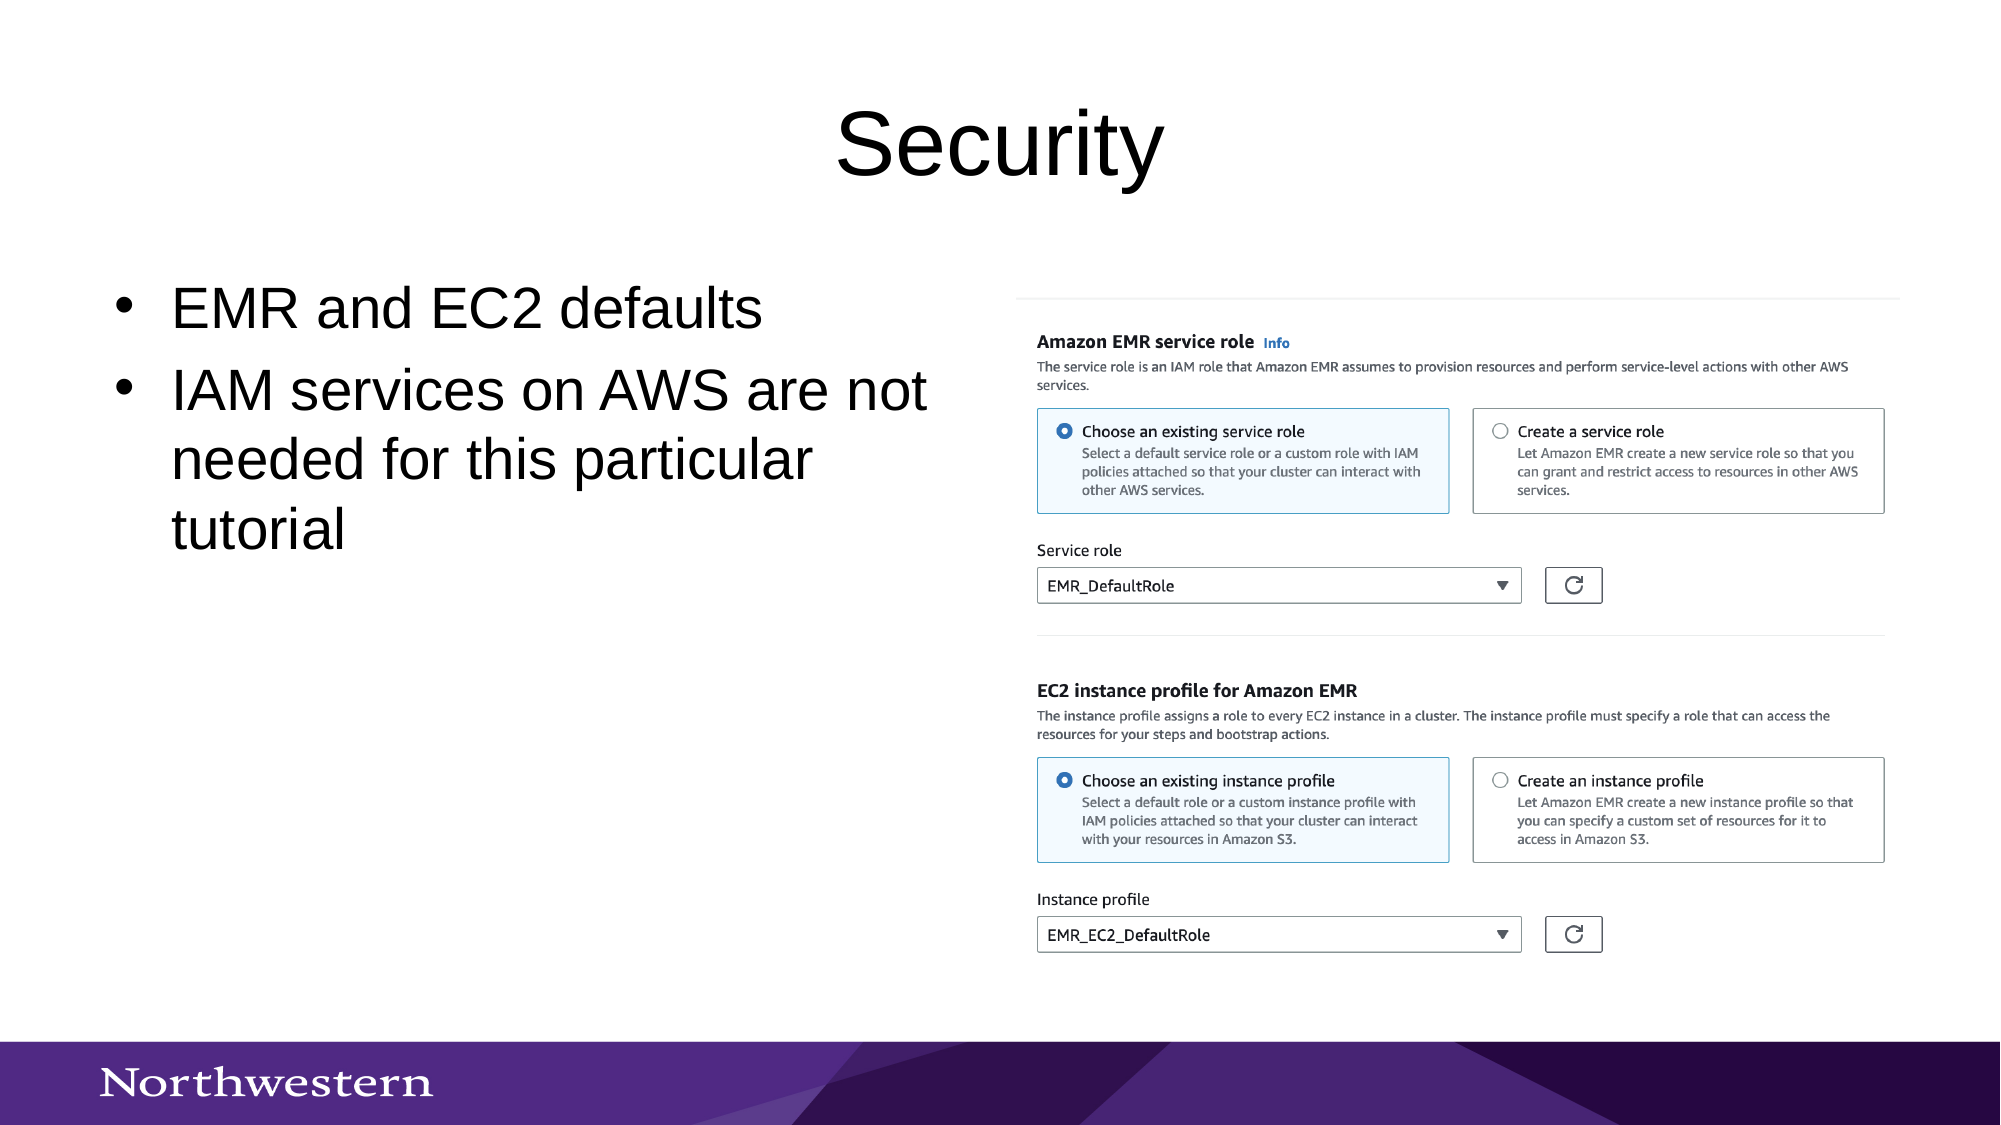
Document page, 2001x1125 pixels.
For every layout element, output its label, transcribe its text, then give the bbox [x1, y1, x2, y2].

title Security [99, 45, 1900, 233]
picture [0, 0, 2000, 1125]
list EMR and EC2 defaults IAM services on AWS are not needed for this particular tutorial [99, 262, 984, 1005]
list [1016, 296, 1901, 971]
